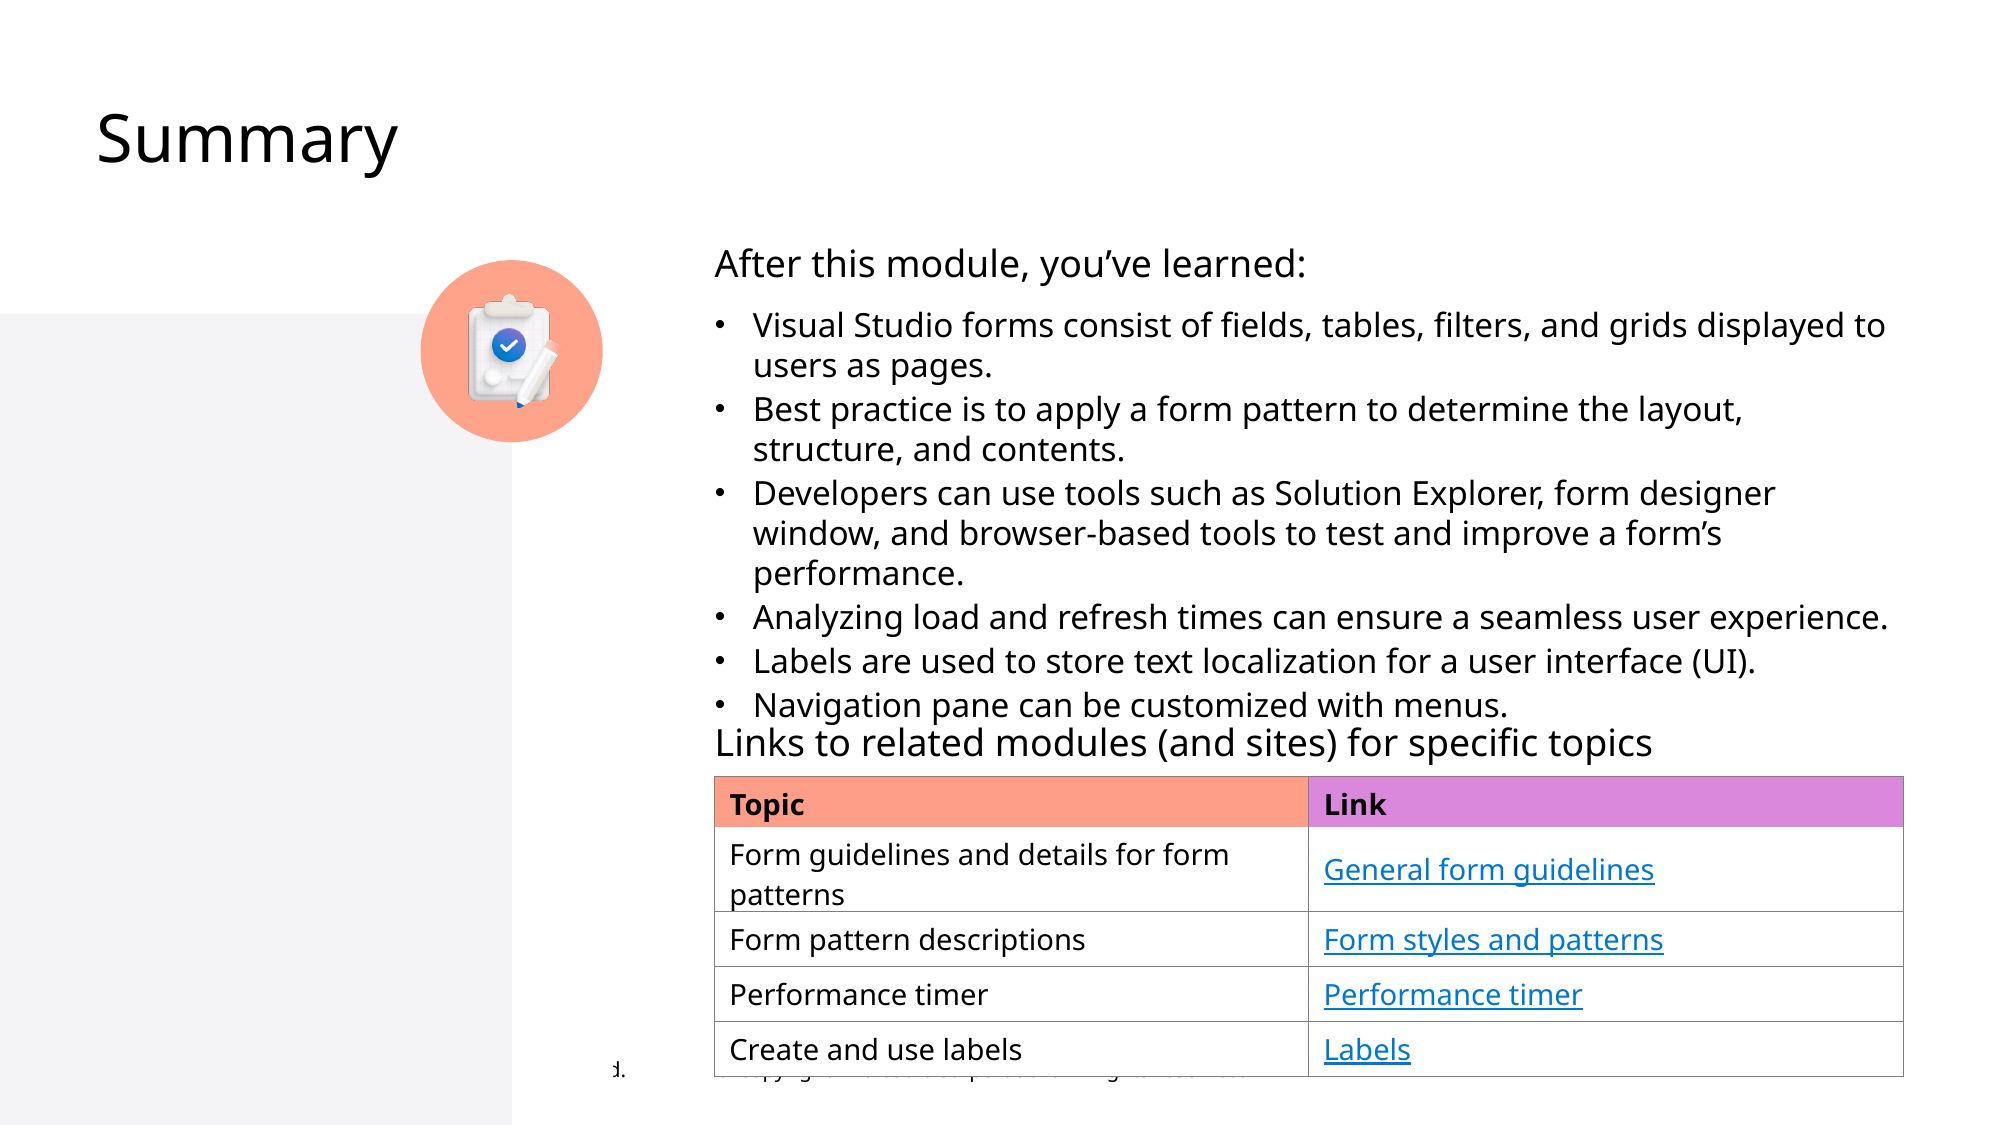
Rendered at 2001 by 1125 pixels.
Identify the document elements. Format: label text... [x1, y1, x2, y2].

table_header Link [1309, 777, 1903, 827]
table_cell General form guidelines [1309, 827, 1903, 911]
picture [454, 294, 569, 408]
table_header Topic [715, 777, 1308, 827]
table_cell Create and use labels [715, 1022, 1308, 1076]
text_box Links to related modules (and sites) for specific topics [714, 718, 1903, 764]
table_cell Form pattern descriptions [715, 912, 1308, 966]
list Visual Studio forms consist of fields, tables, filters, and grids displayed to users as pages. Best practice is to apply a form pattern to determine the layout, structure, and contents. Developers can use tools such as Solution Explorer, form designer window, and browser-based tools to test and improve a form’s performance. Analyzing load and refresh times can ensure a seamless user experience. Labels are used to store text localization for a user interface (UI). Navigation pane can be customized with menus. [714, 303, 1903, 689]
table_cell Form guidelines and details for form patterns [715, 827, 1308, 911]
table_cell Performance timer [715, 967, 1308, 1021]
title Summary [96, 96, 1903, 177]
table_cell Labels [1309, 1022, 1903, 1076]
table_cell Form styles and patterns [1309, 912, 1903, 966]
list After this module, you’ve learned: [714, 239, 1903, 286]
table_cell Performance timer [1309, 967, 1903, 1021]
